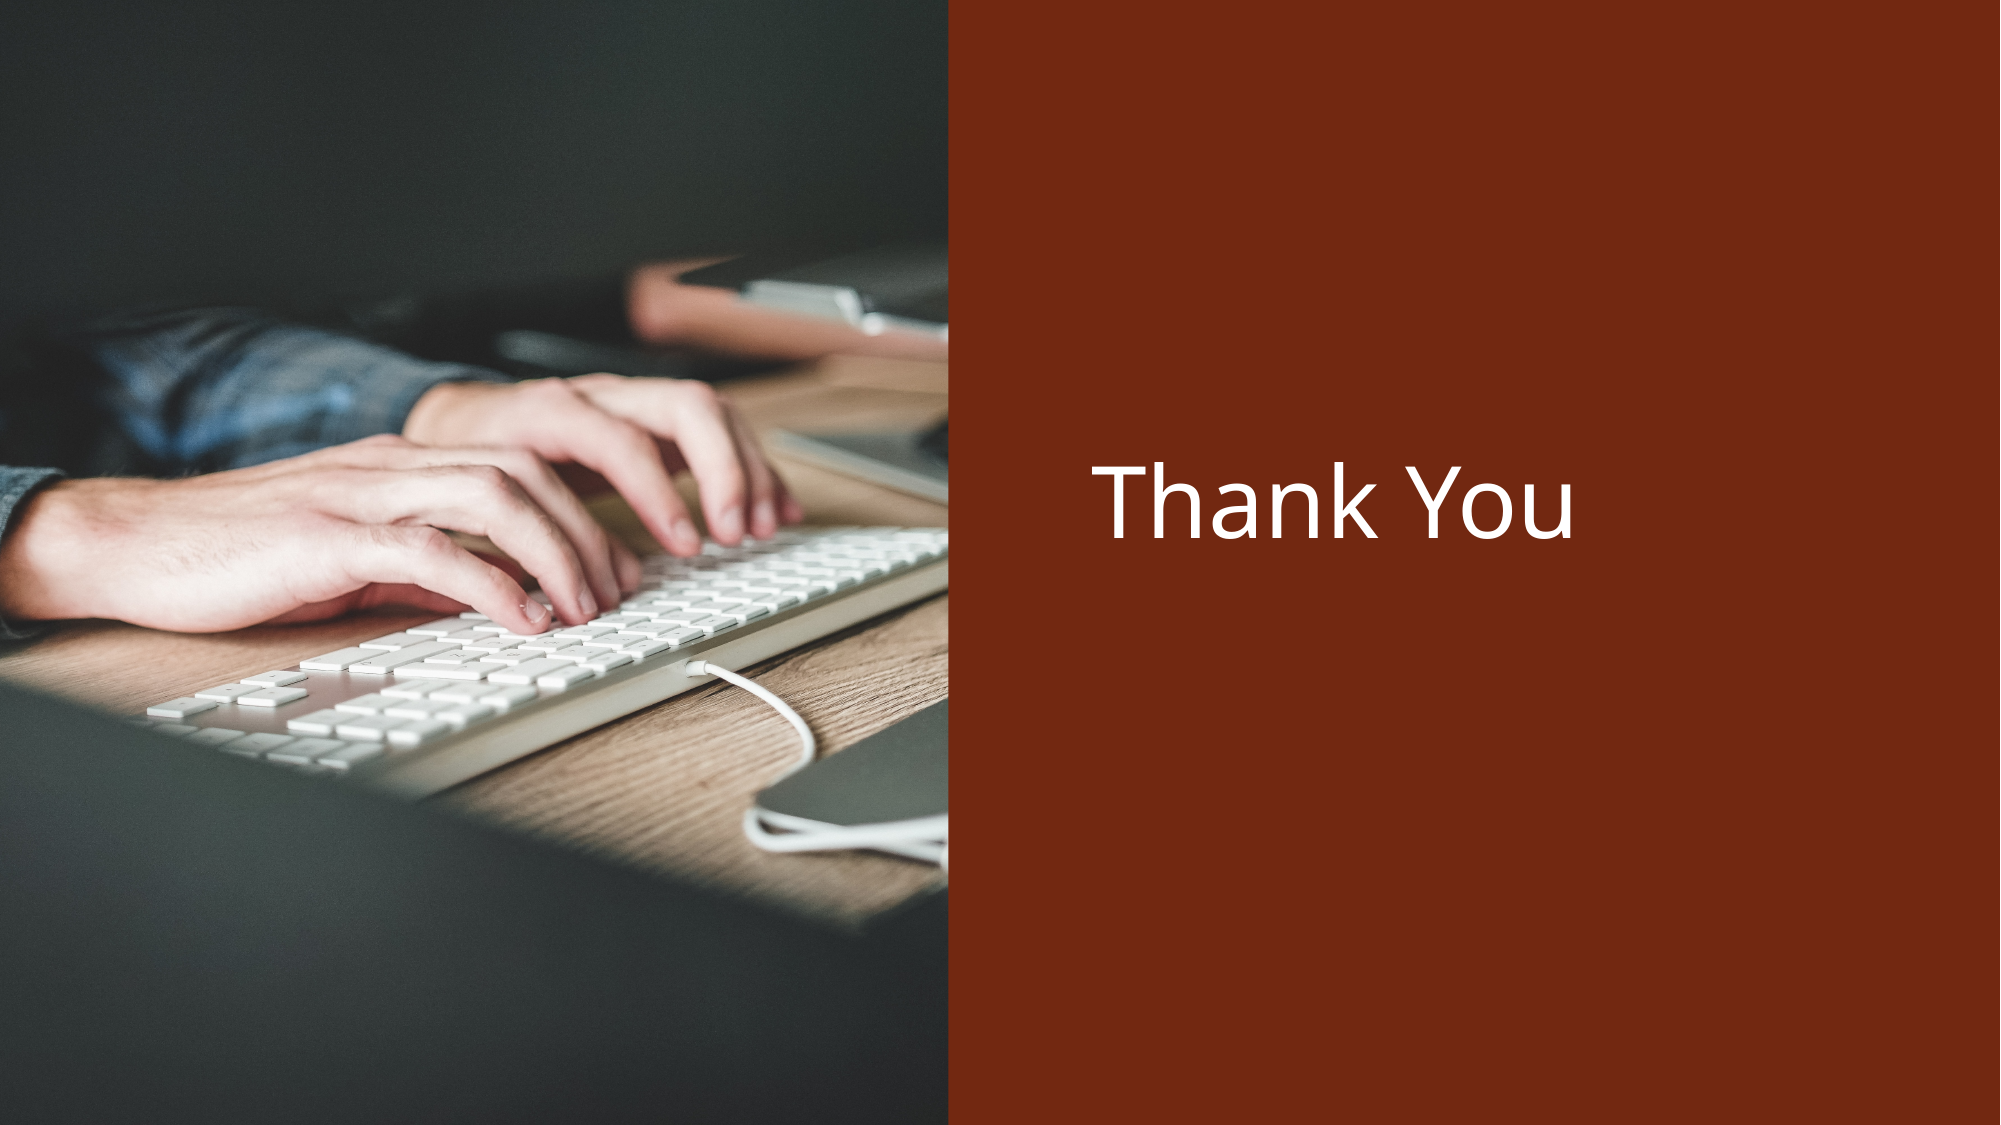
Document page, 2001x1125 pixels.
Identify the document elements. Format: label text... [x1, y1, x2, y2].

picture [0, 0, 949, 1125]
title Thank You [1076, 389, 1748, 608]
